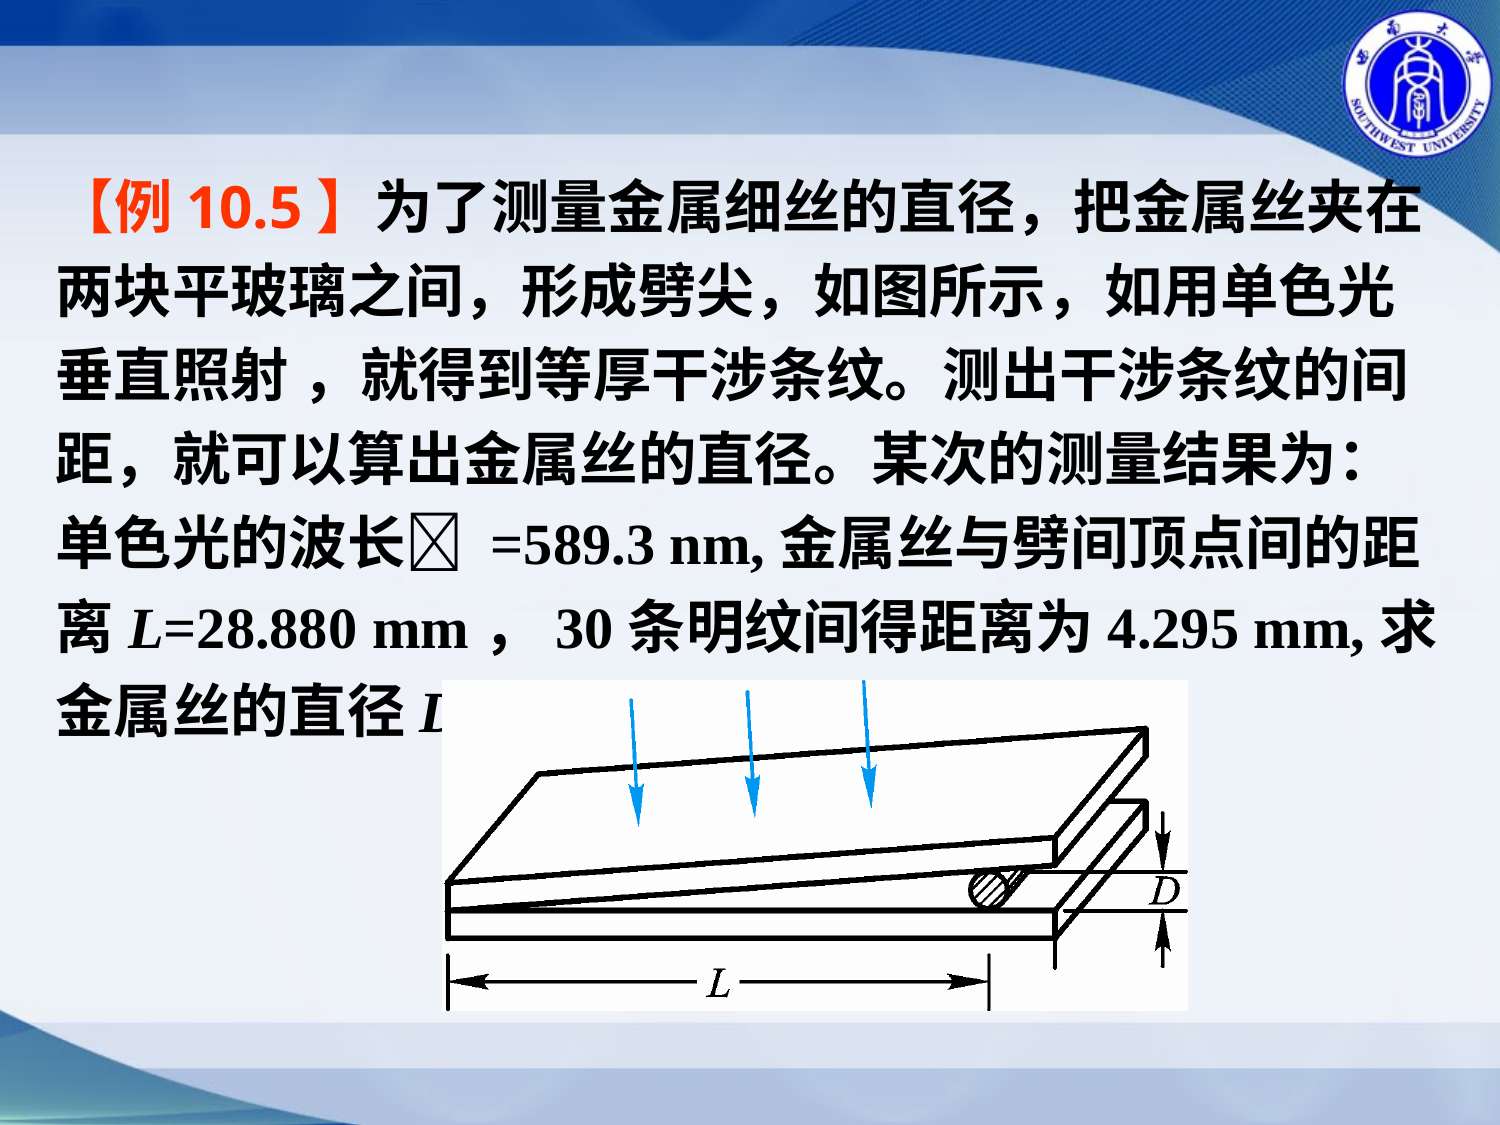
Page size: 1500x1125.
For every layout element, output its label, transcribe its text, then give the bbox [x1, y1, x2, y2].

picture [0, 0, 1500, 1125]
text_box 【例10.5】为了测量金属细丝的直径，把金属丝夹在两块平玻璃之间，形成劈尖，如图所示，如用单色光垂直照射 ，就得到等厚干涉条纹。测出干涉条纹的间距，就可以算出金属丝的直径。某次的测量结果为：单色光的波长 =589.3 nm,金属丝与劈间顶点间的距离L=28.880 mm，30条明纹间得距离为4.295 mm,求金属丝的直径D？ [41, 148, 1459, 752]
